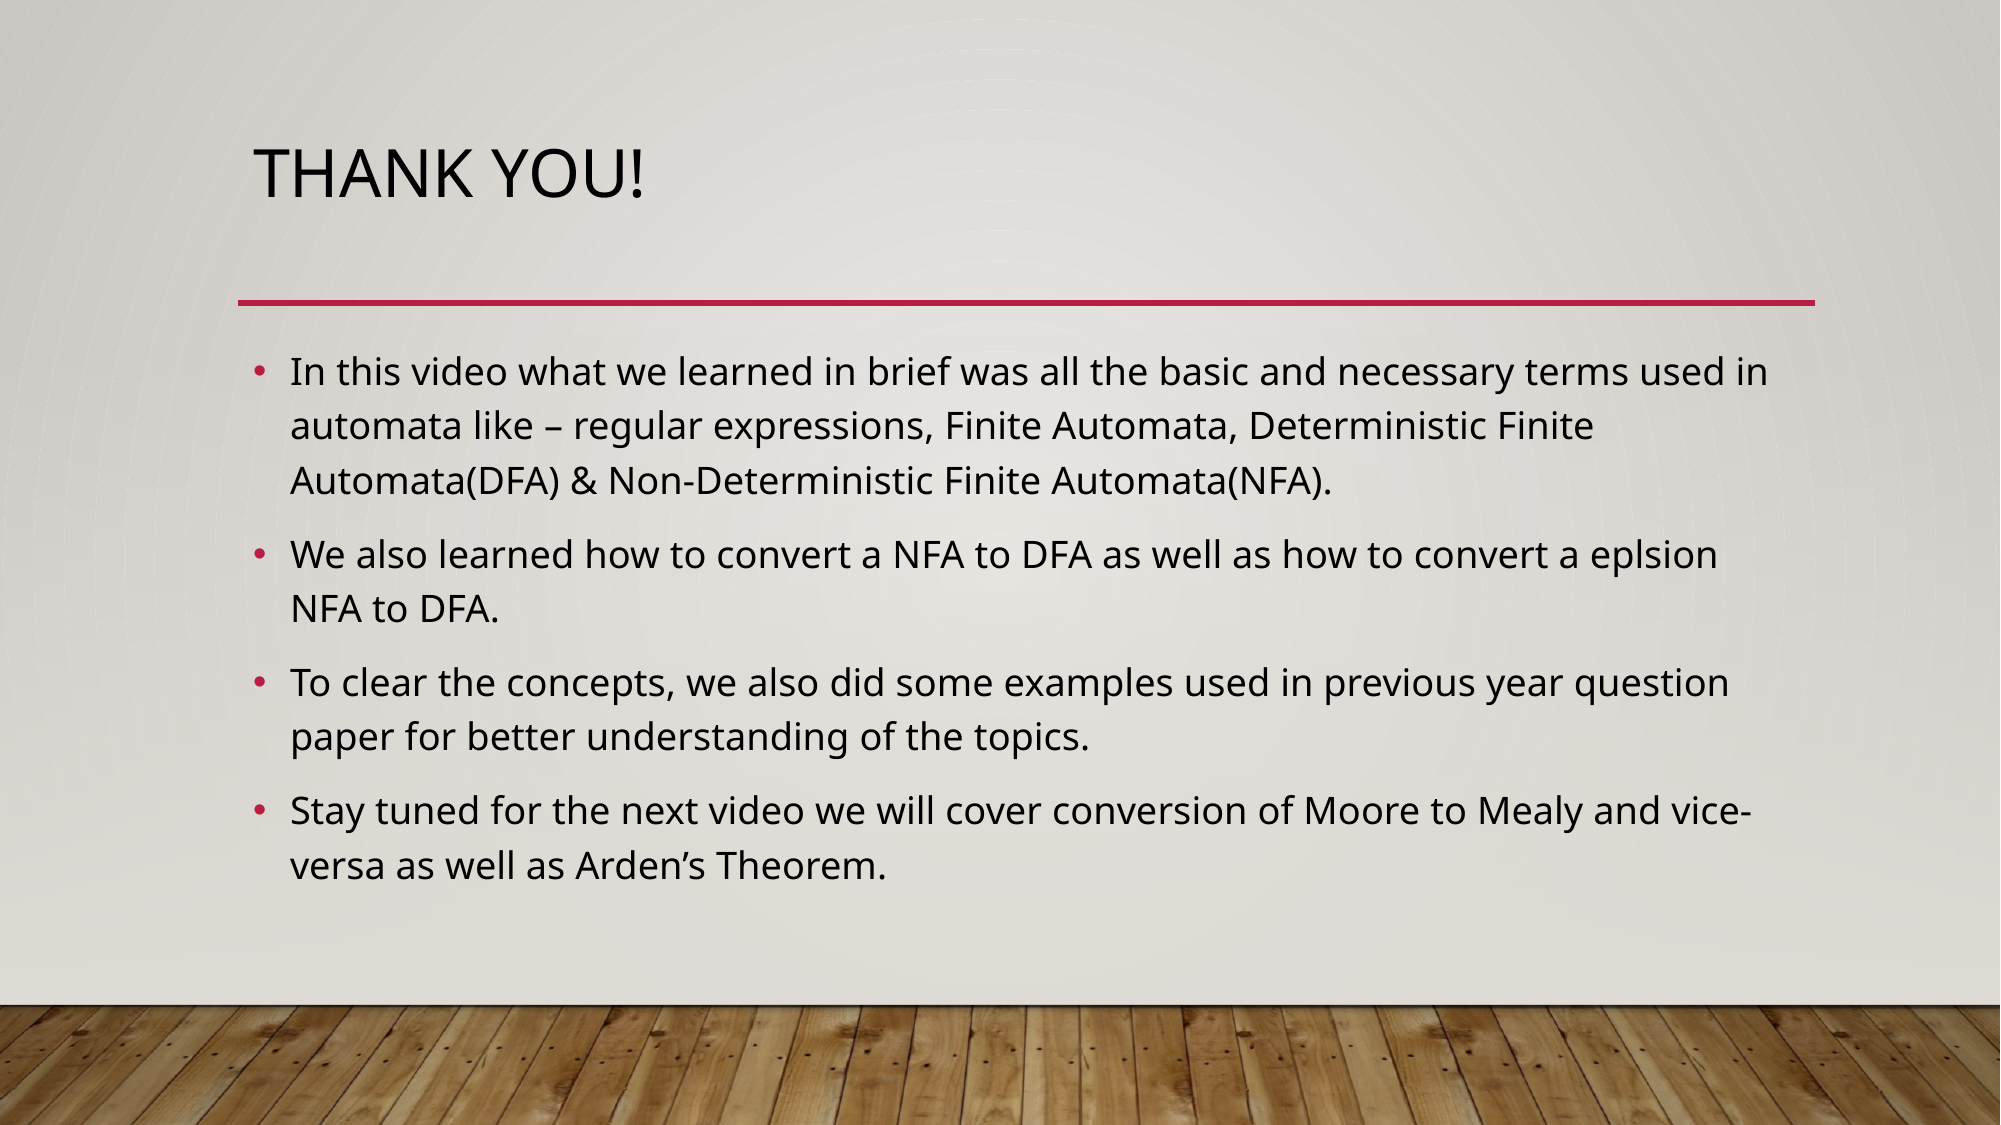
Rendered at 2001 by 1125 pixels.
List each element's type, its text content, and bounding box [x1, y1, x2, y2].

title Thank you! [238, 131, 1814, 305]
picture [0, 1005, 2000, 1125]
list In this video what we learned in brief was all the basic and necessary terms used in automata like – regular expressions, Finite Automata, Deterministic Finite Automata(DFA) & Non-Deterministic Finite Automata(NFA). We also learned how to convert a NFA to DFA as well as how to convert a eplsion NFA to DFA. To clear the concepts, we also did some examples used in previous year question paper for better understanding of the topics. Stay tuned for the next video we will cover conversion of Moore to Mealy and vice-versa as well as Arden’s Theorem. [238, 330, 1814, 897]
